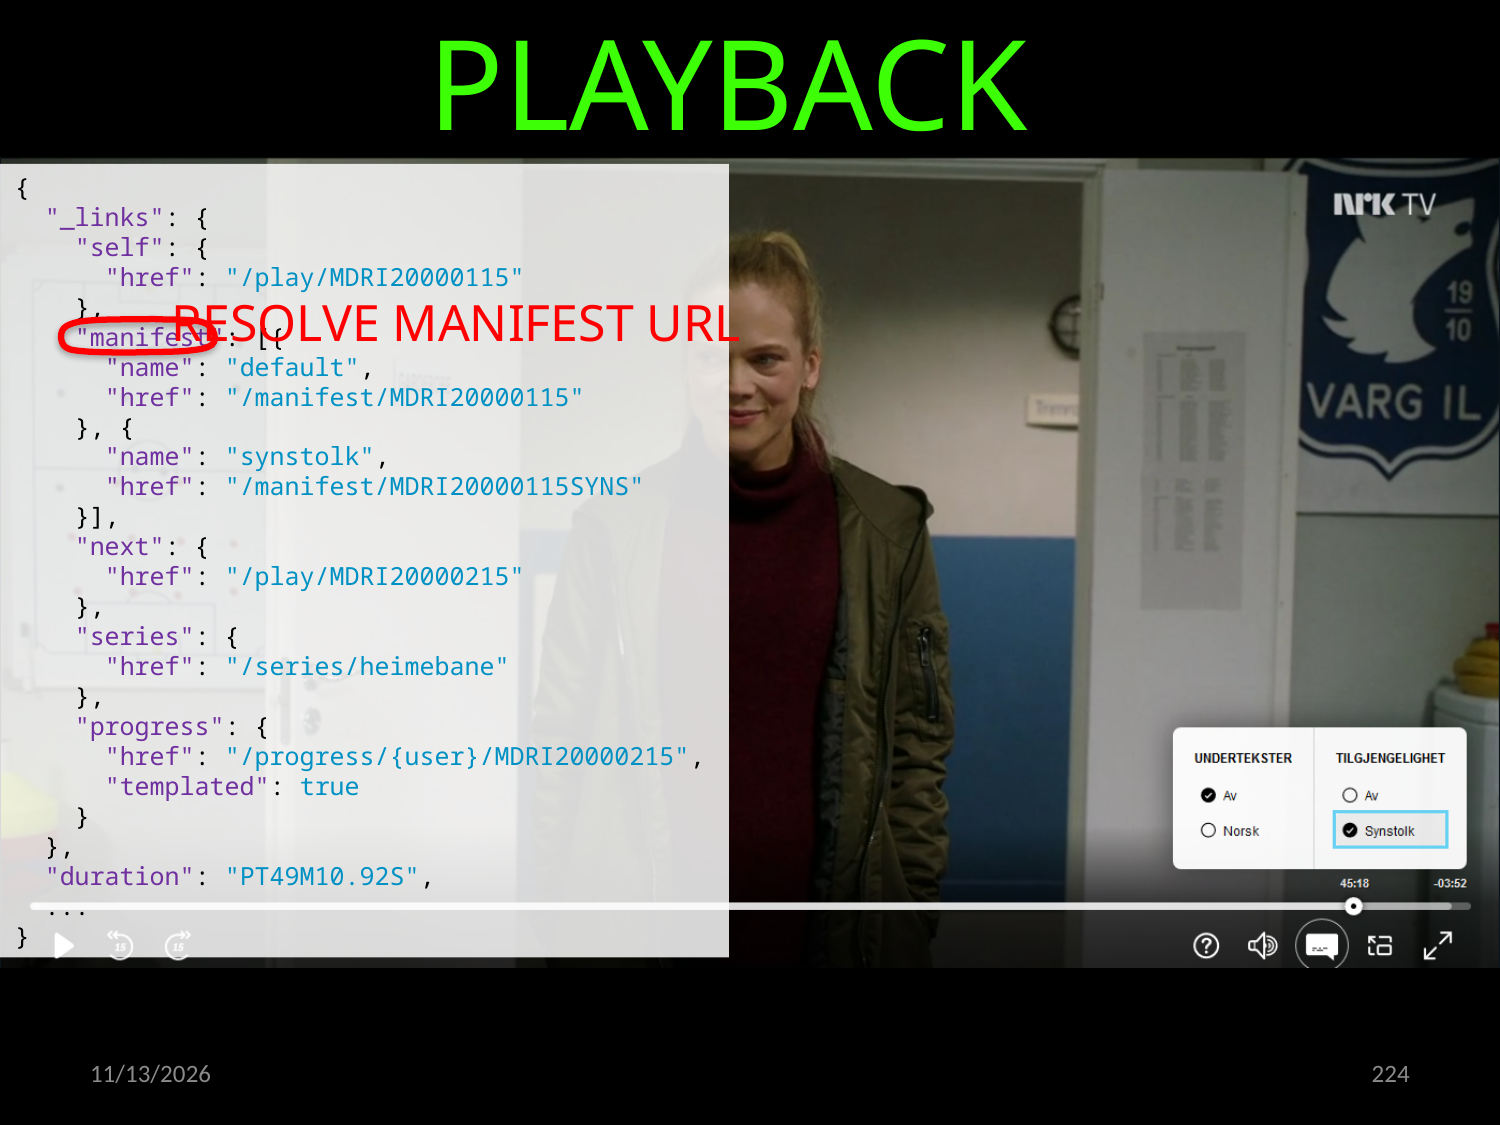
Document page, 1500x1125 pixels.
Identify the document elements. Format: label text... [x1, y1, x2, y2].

text_box PLAYBACK [48, 0, 1452, 58]
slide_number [75, 1042, 425, 1103]
slide_number 224 [1074, 1042, 1425, 1103]
picture [0, 157, 1500, 968]
